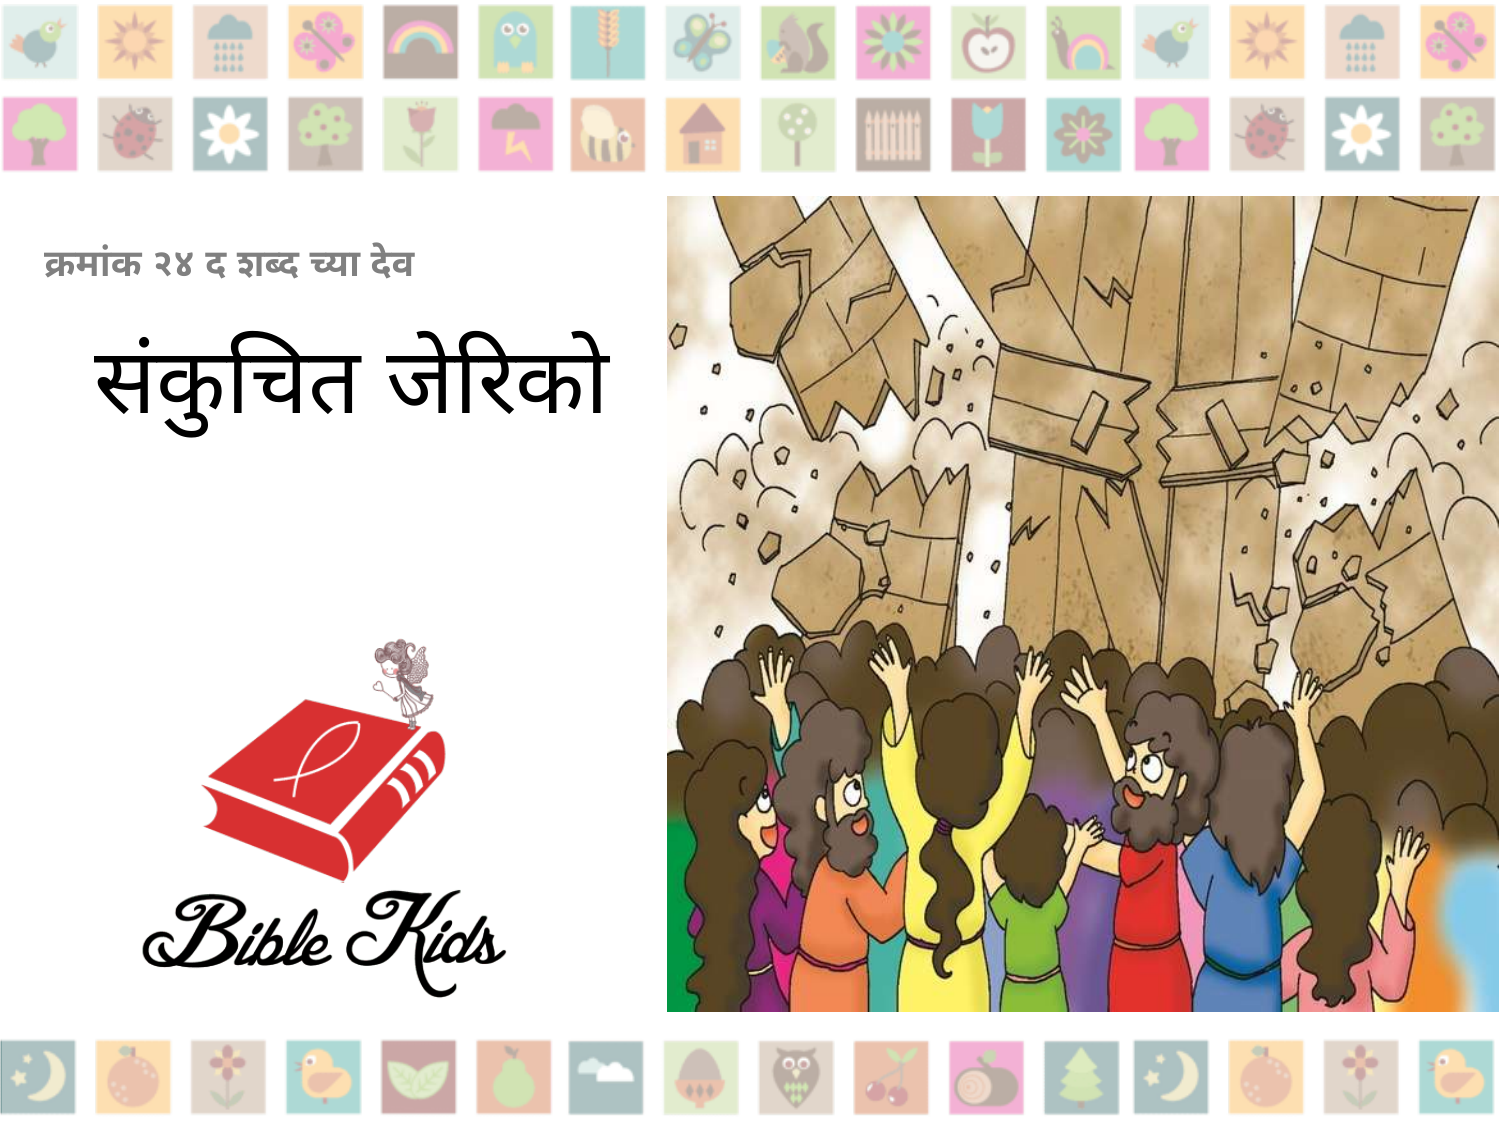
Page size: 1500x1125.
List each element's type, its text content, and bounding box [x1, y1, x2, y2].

picture [666, 195, 1499, 1012]
text_box संकुचित जेरिको [29, 314, 661, 440]
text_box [0, 1028, 1500, 1118]
picture [117, 600, 544, 1027]
text_box क्रमांक २४ द शब्द च्या देव [29, 231, 526, 292]
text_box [0, 3, 1500, 181]
